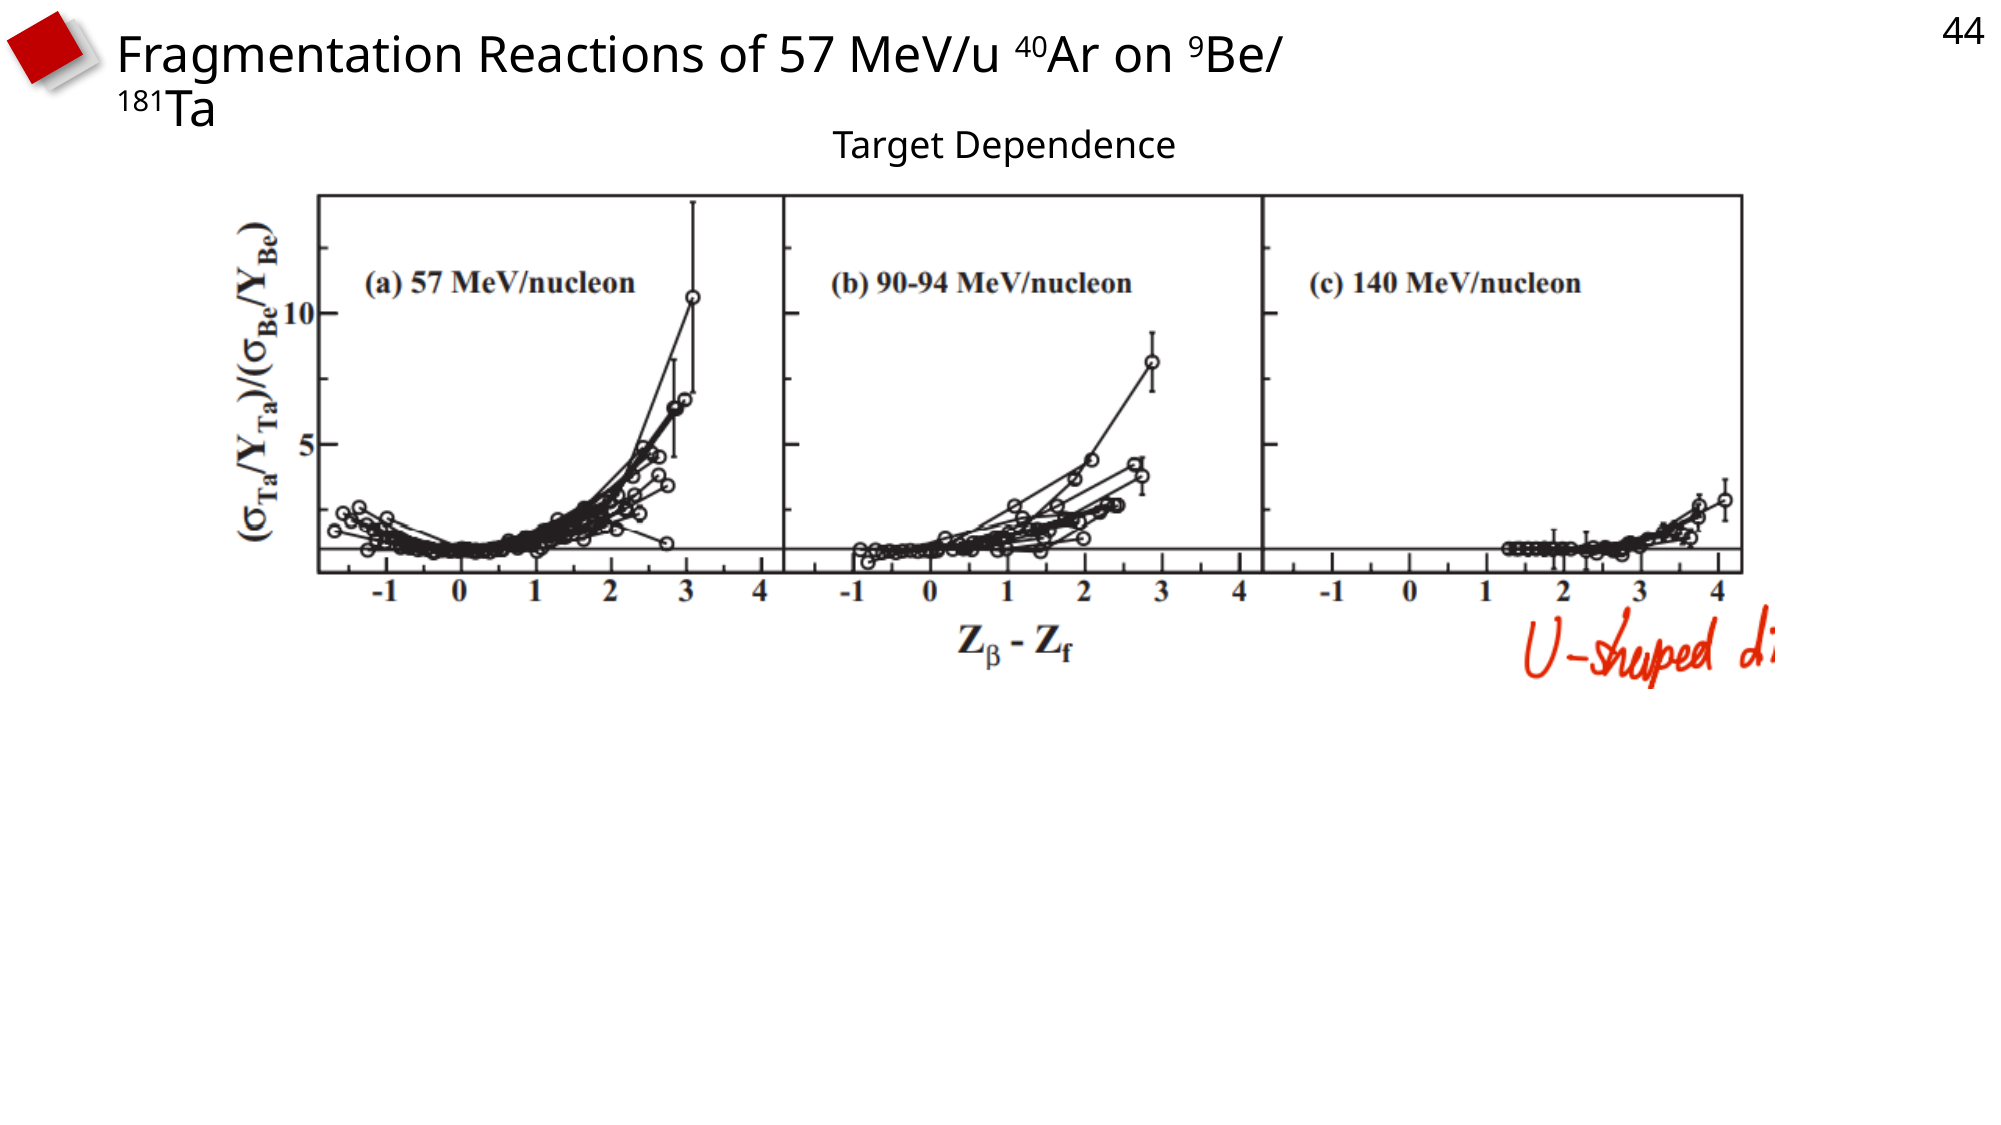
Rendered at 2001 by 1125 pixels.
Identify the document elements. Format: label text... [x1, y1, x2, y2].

text_box Target Dependence [818, 113, 1192, 174]
slide_number 44 [1550, 0, 2000, 60]
title Fragmentation Reactions of 57 MeV/u 40Ar on 9Be/181Ta [101, 21, 1318, 92]
picture [229, 174, 1775, 689]
